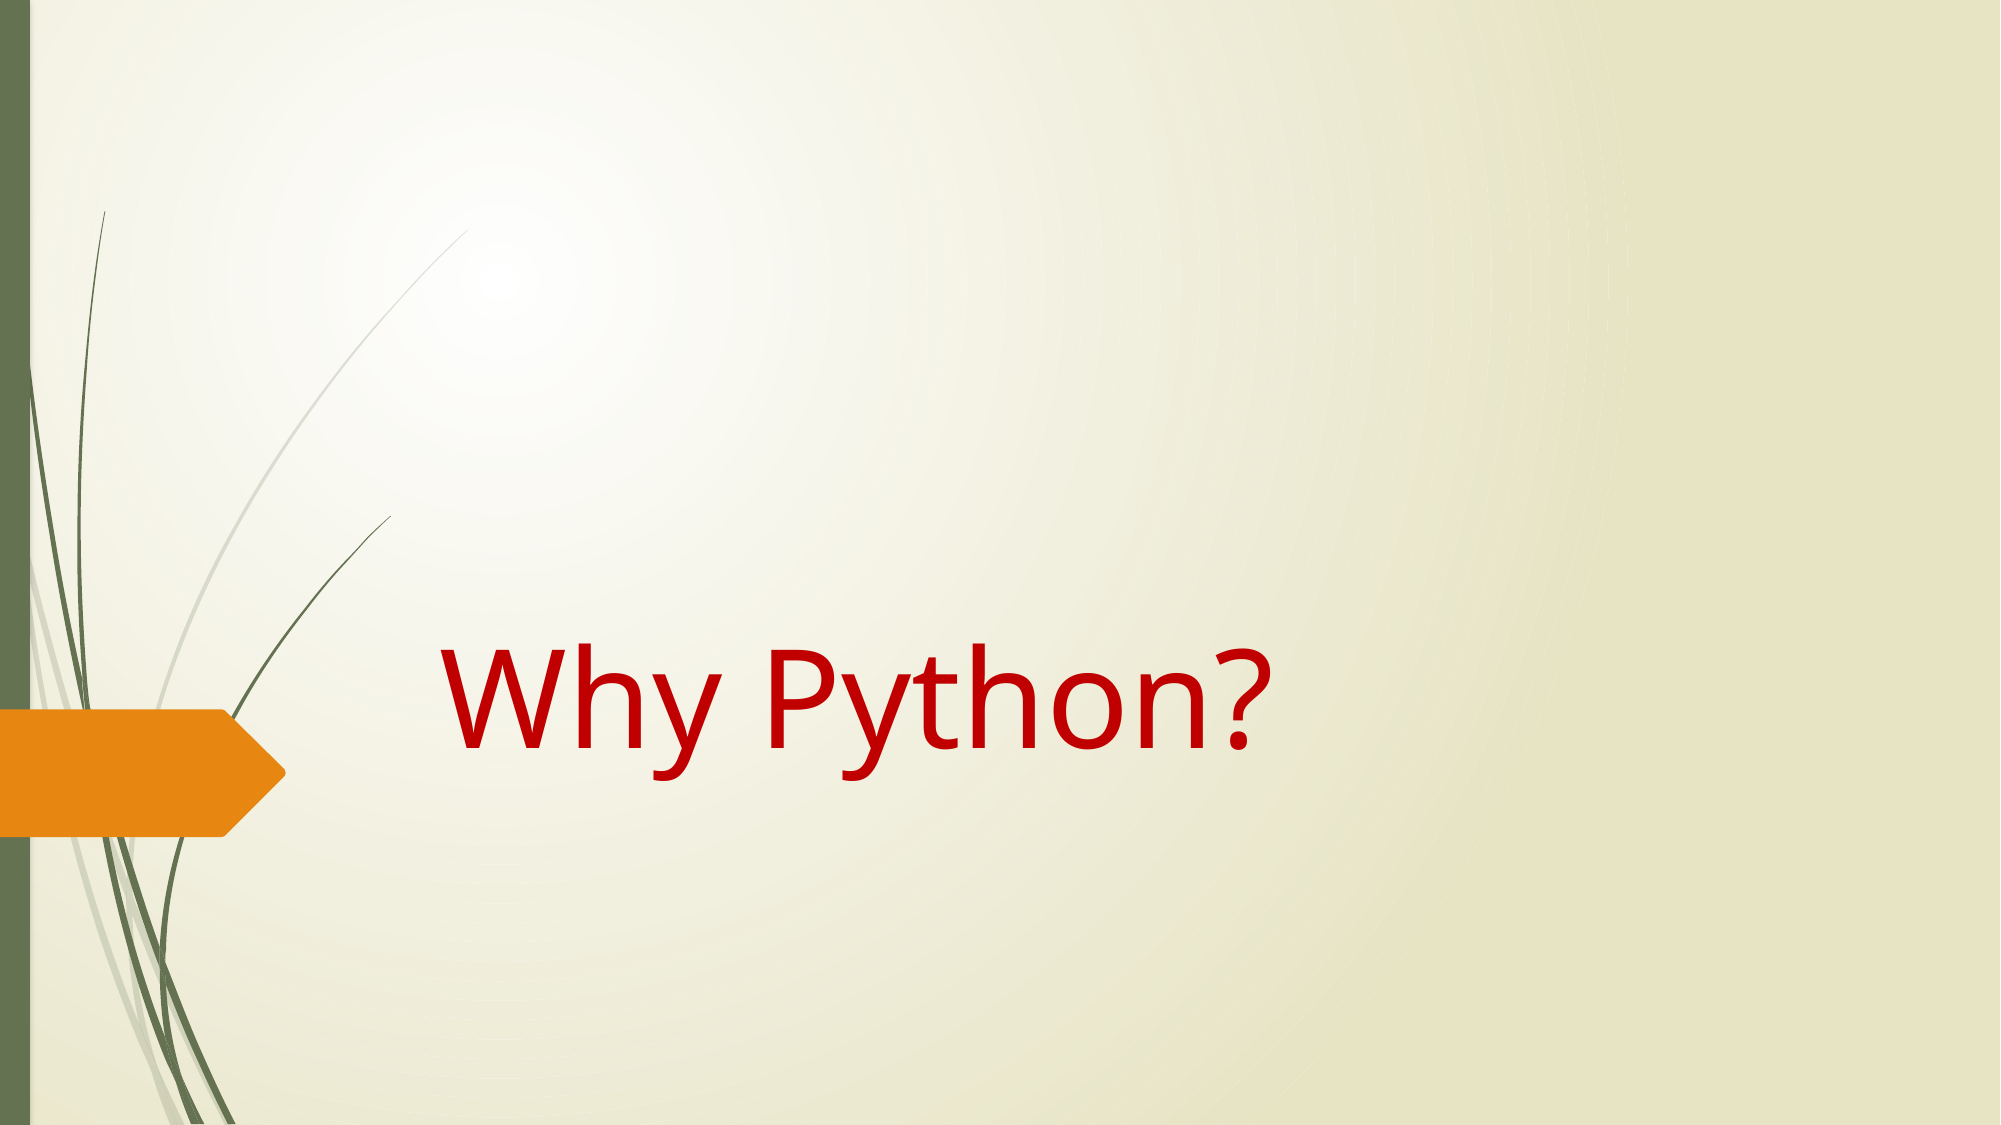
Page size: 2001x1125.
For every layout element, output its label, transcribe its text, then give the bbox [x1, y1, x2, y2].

title Why Python? [424, 412, 1888, 784]
